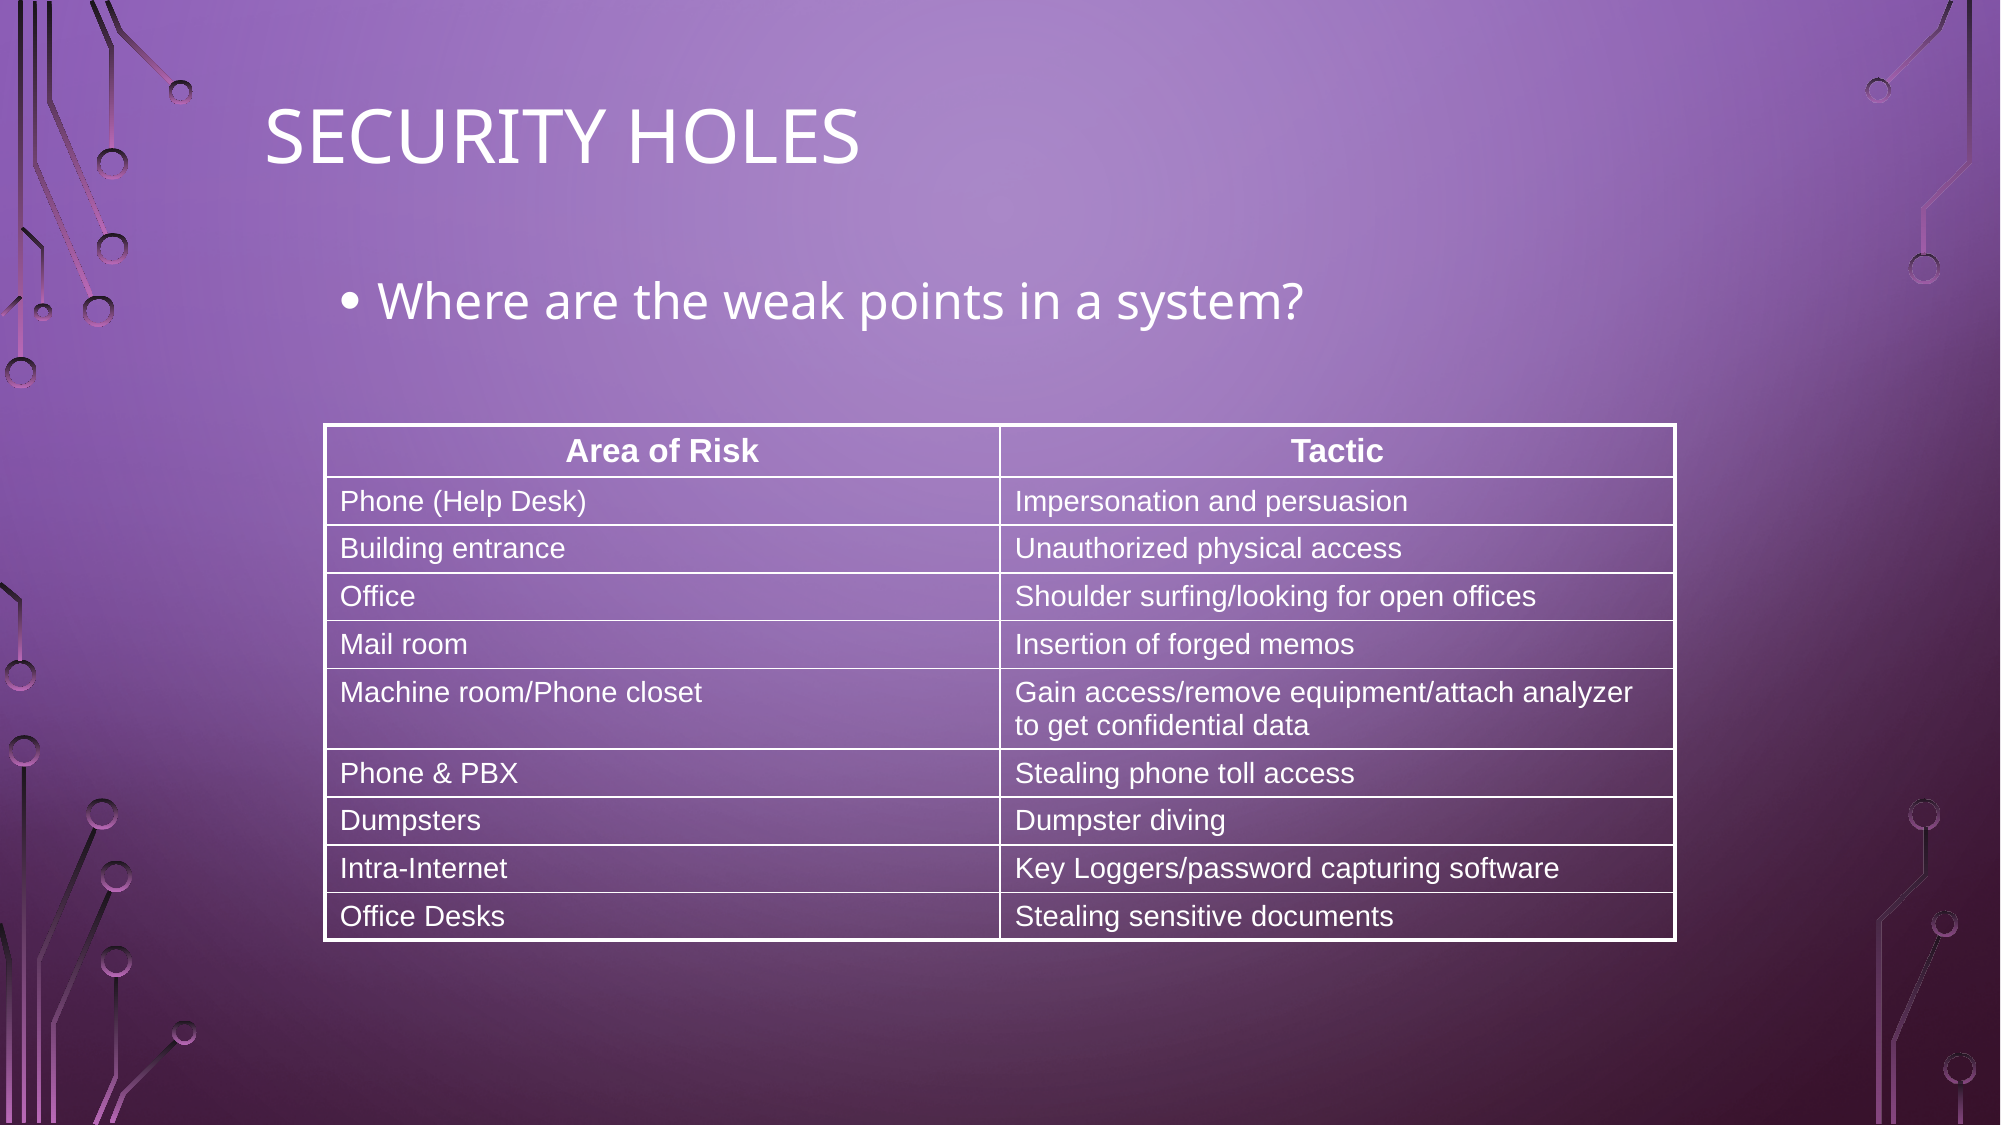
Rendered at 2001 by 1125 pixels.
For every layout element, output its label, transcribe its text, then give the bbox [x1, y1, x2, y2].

table_cell Intra-Internet [327, 846, 999, 892]
table_cell Dumpster diving [1001, 798, 1673, 844]
table_cell Stealing sensitive documents [1001, 893, 1673, 938]
table_cell Key Loggers/password capturing software [1001, 846, 1673, 892]
table_cell Mail room [327, 621, 999, 668]
table_cell Insertion of forged memos [1001, 621, 1673, 668]
table_cell Office Desks [327, 893, 999, 938]
table_header Area of Risk [327, 427, 999, 476]
list Where are the weak points in a system? [324, 249, 1675, 363]
table_cell Building entrance [327, 526, 999, 572]
table_cell Phone & PBX [327, 750, 999, 796]
table_cell Unauthorized physical access [1001, 526, 1673, 572]
table_cell Stealing phone toll access [1001, 750, 1673, 796]
table_cell Impersonation and persuasion [1001, 478, 1673, 524]
table_header Tactic [1001, 427, 1673, 476]
table_cell Gain access/remove equipment/attach analyzer to get confidential data [1001, 669, 1673, 748]
table_cell Dumpsters [327, 798, 999, 844]
table_cell Phone (Help Desk) [327, 478, 999, 524]
title Security Holes [249, 45, 1600, 233]
table_cell Machine room/Phone closet [327, 669, 999, 748]
table_cell Shoulder surfing/looking for open offices [1001, 574, 1673, 620]
table_cell Office [327, 574, 999, 620]
